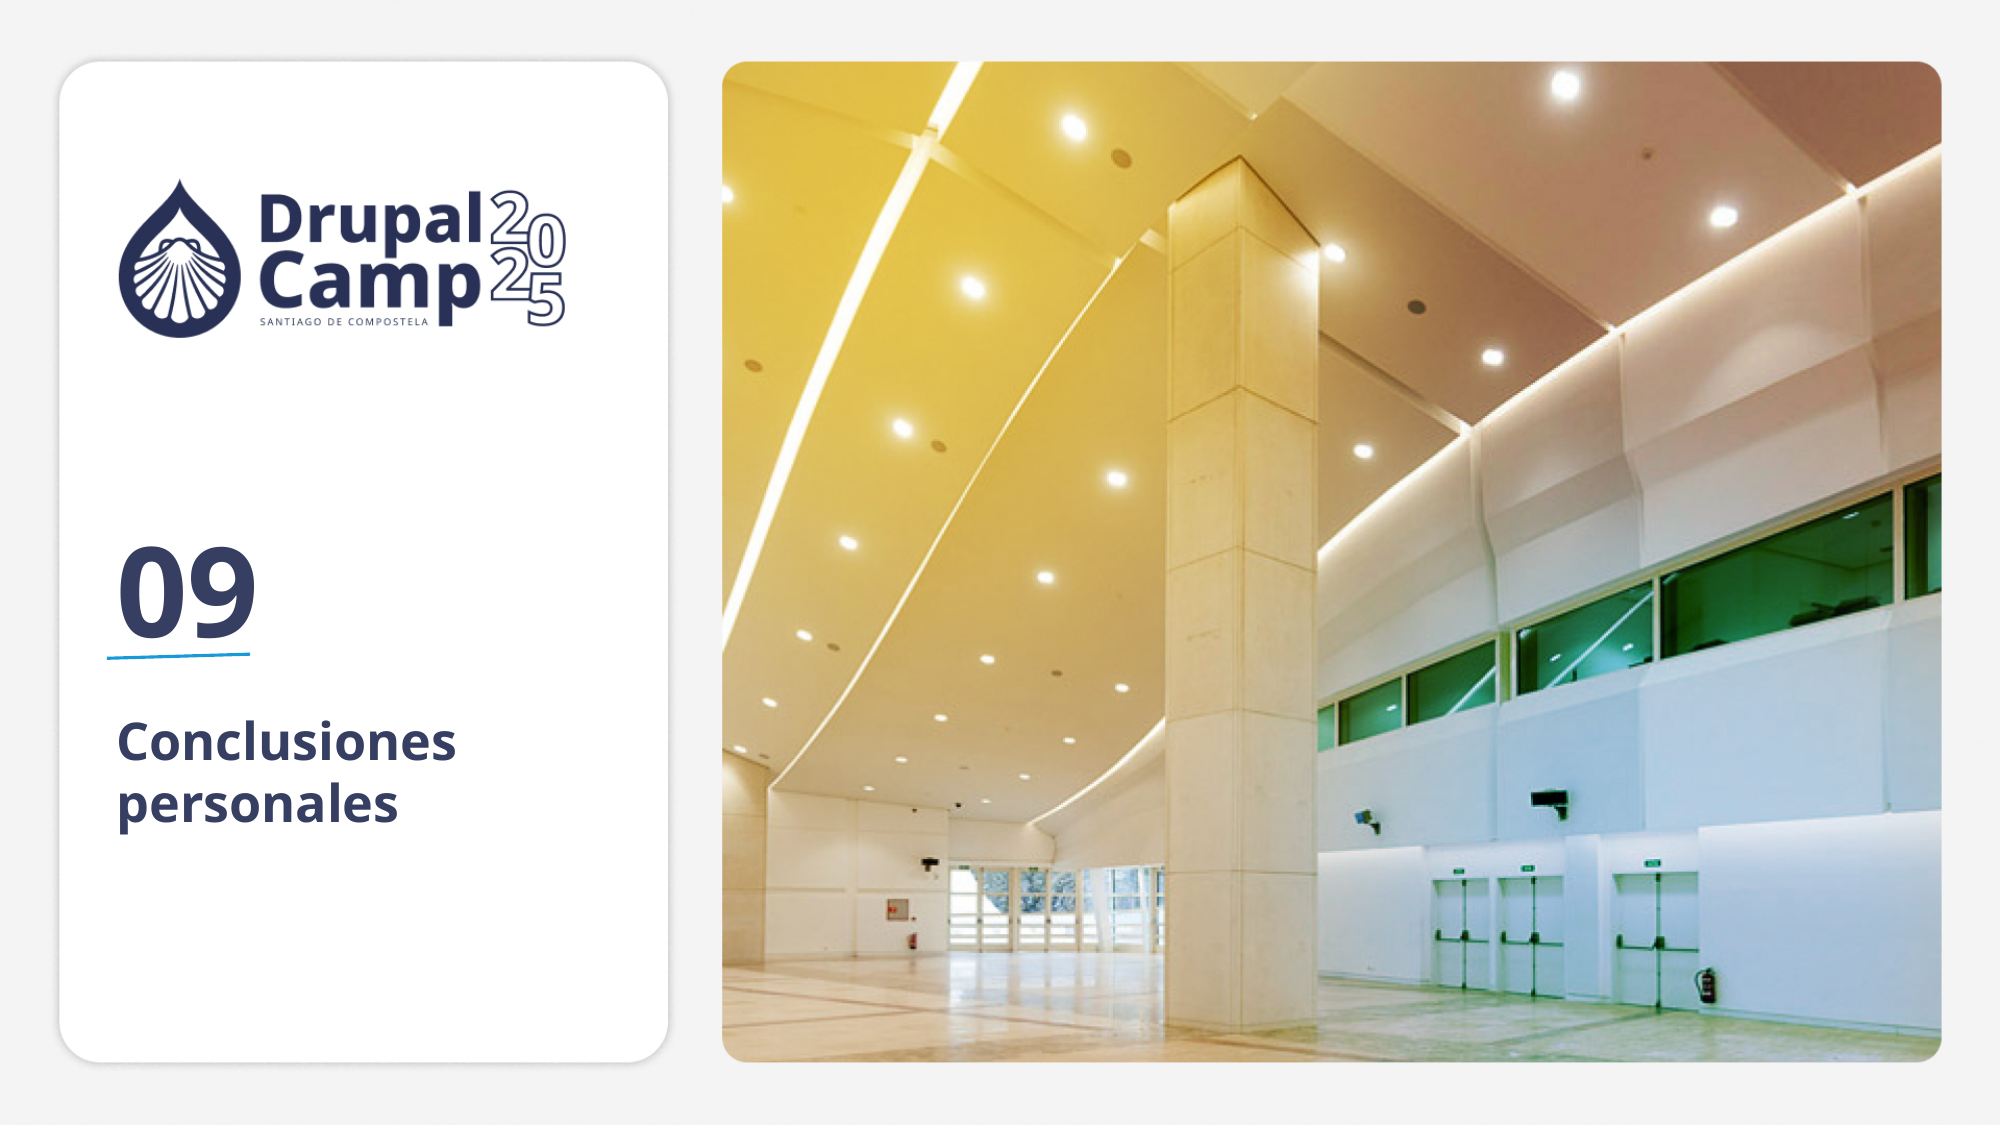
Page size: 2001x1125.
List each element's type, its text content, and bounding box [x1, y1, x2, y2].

text_box Conclusiones personales [101, 700, 572, 841]
text_box 09 [101, 505, 289, 671]
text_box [106, 654, 251, 659]
picture [0, 0, 2001, 1125]
